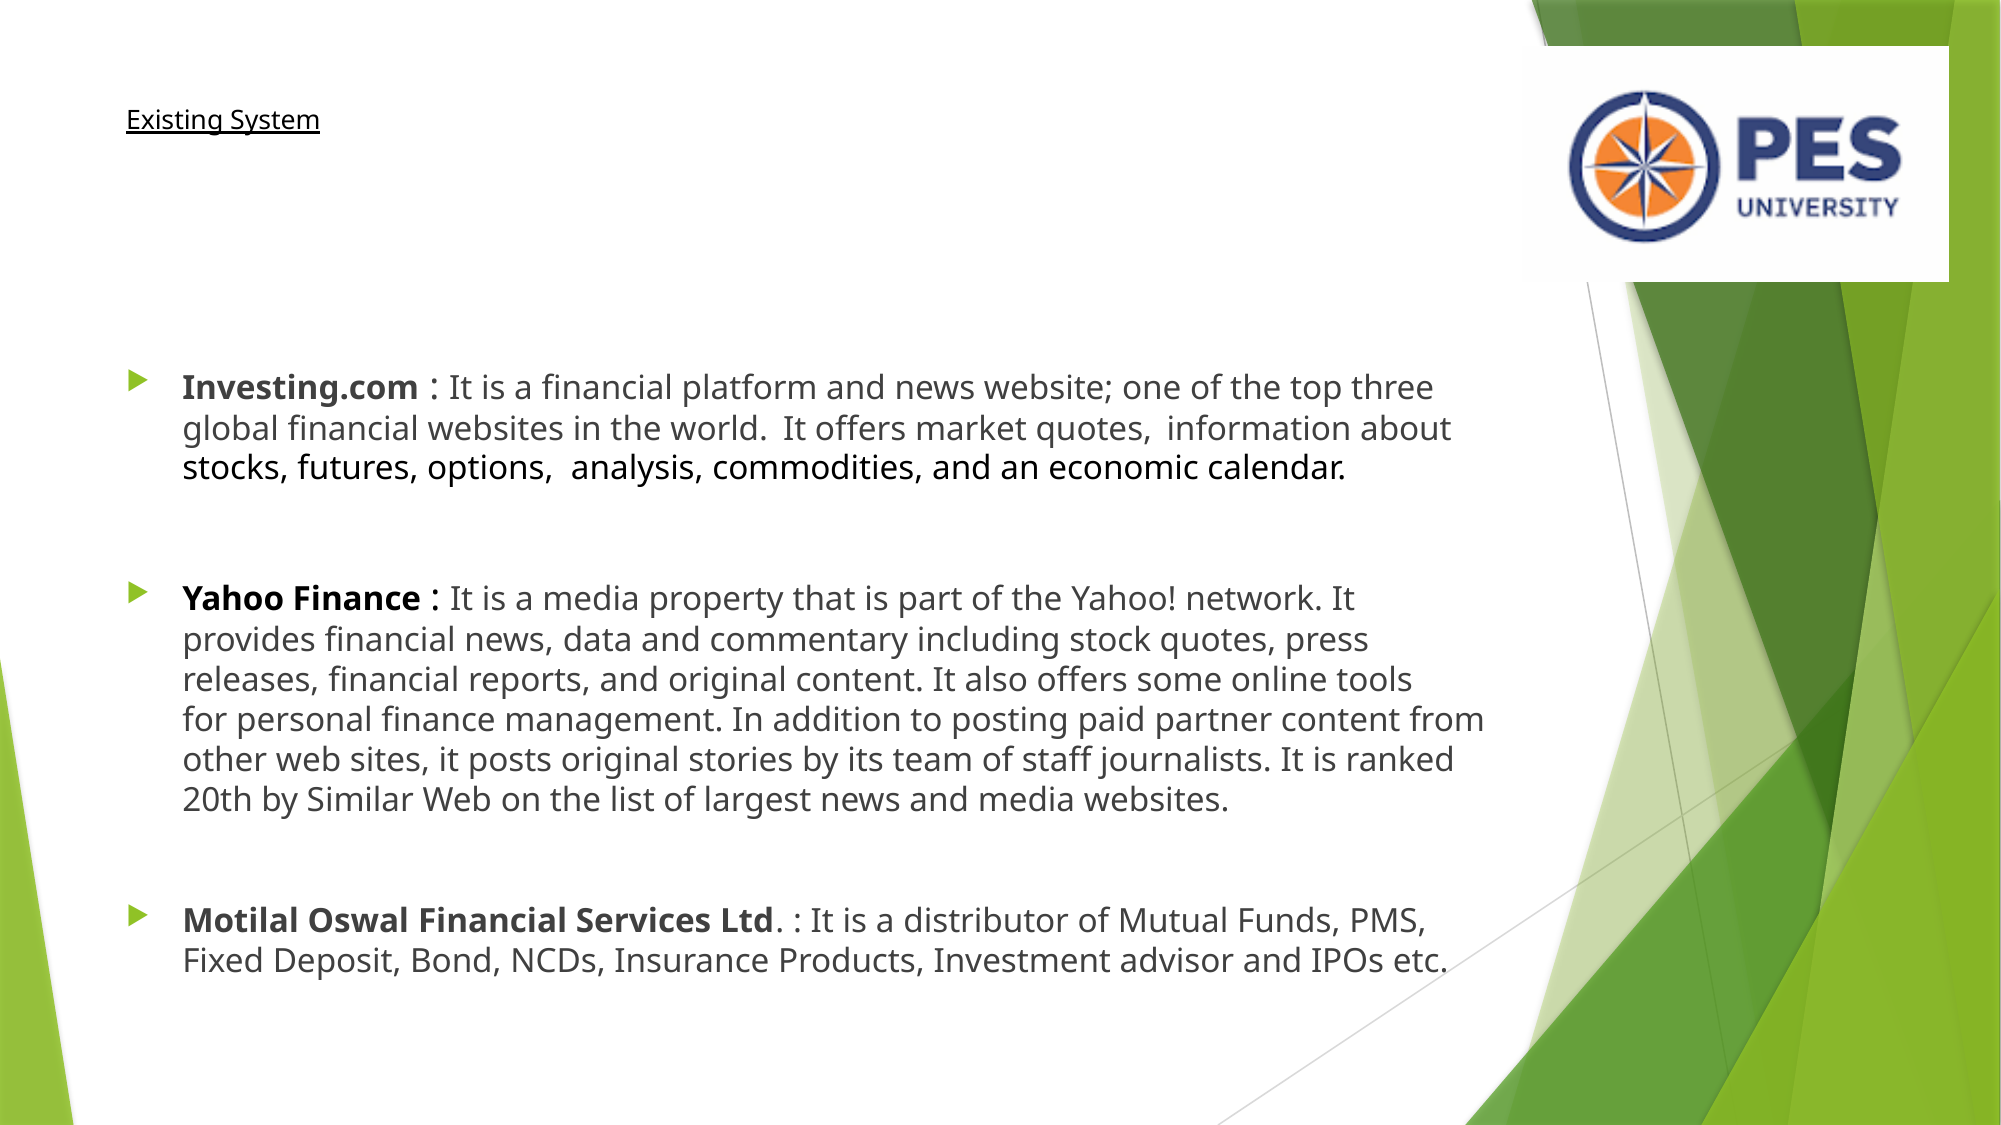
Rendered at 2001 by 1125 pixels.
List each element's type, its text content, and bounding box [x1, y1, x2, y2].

picture [1521, 45, 1950, 283]
title Existing System [111, 95, 1517, 209]
list Investing.com : It is a financial platform and news website; one of the top three global financial websites in the world. It offers market quotes, information about stocks, futures, options, analysis, commodities, and an economic calendar. Yahoo Finance : It is a media property that is part of the Yahoo! network. It provides financial news, data and commentary including stock quotes, press releases, financial reports, and original content. It also offers some online tools for personal finance management. In addition to posting paid partner content from other web sites, it posts original stories by its team of staff journalists. It is ranked 20th by Similar Web on the list of largest news and media websites. Motilal Oswal Financial Services Ltd. : It is a distributor of Mutual Funds, PMS, Fixed Deposit, Bond, NCDs, Insurance Products, Investment advisor and IPOs etc. [111, 354, 1522, 992]
